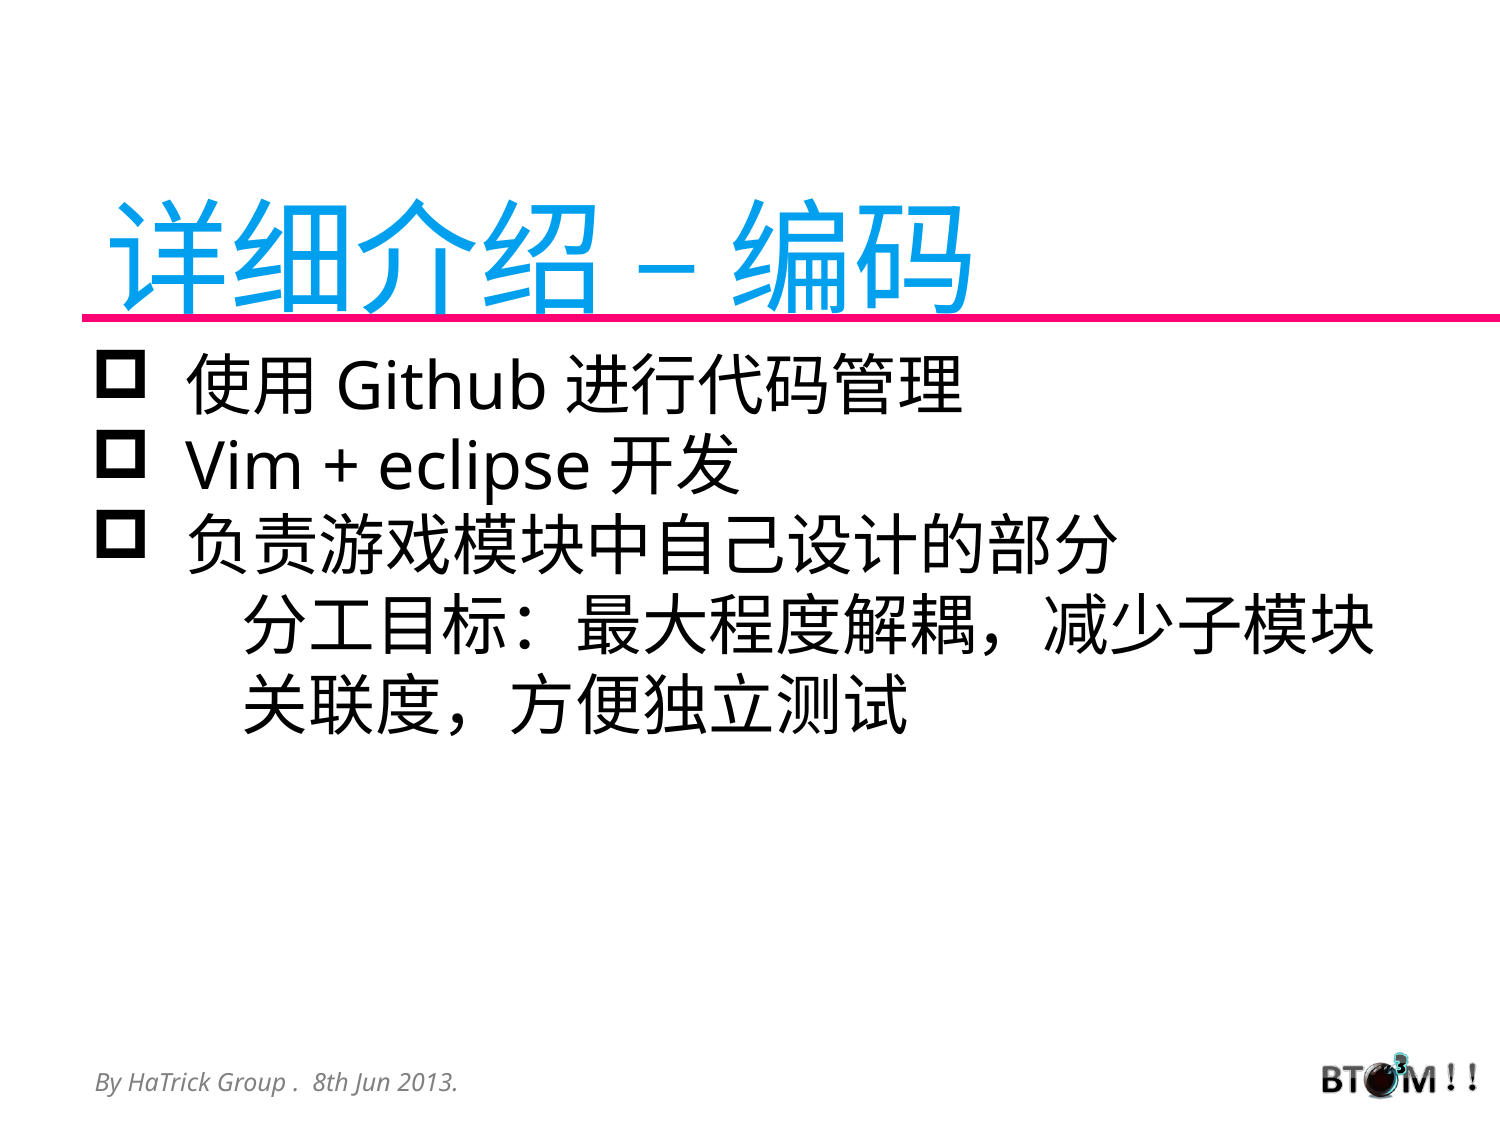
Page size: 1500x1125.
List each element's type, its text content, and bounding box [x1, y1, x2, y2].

text_box By HaTrick Group . 8th Jun 2013. [79, 1058, 506, 1104]
picture [1316, 1047, 1483, 1105]
text_box 详细介绍 – 编码 [105, 149, 979, 337]
text_box 使用Github进行代码管理 Vim + eclipse开发 负责游戏模块中自己设计的部分 分工目标：最大程度解耦，减少子模块关联度，方便独立测试 [91, 342, 1400, 751]
